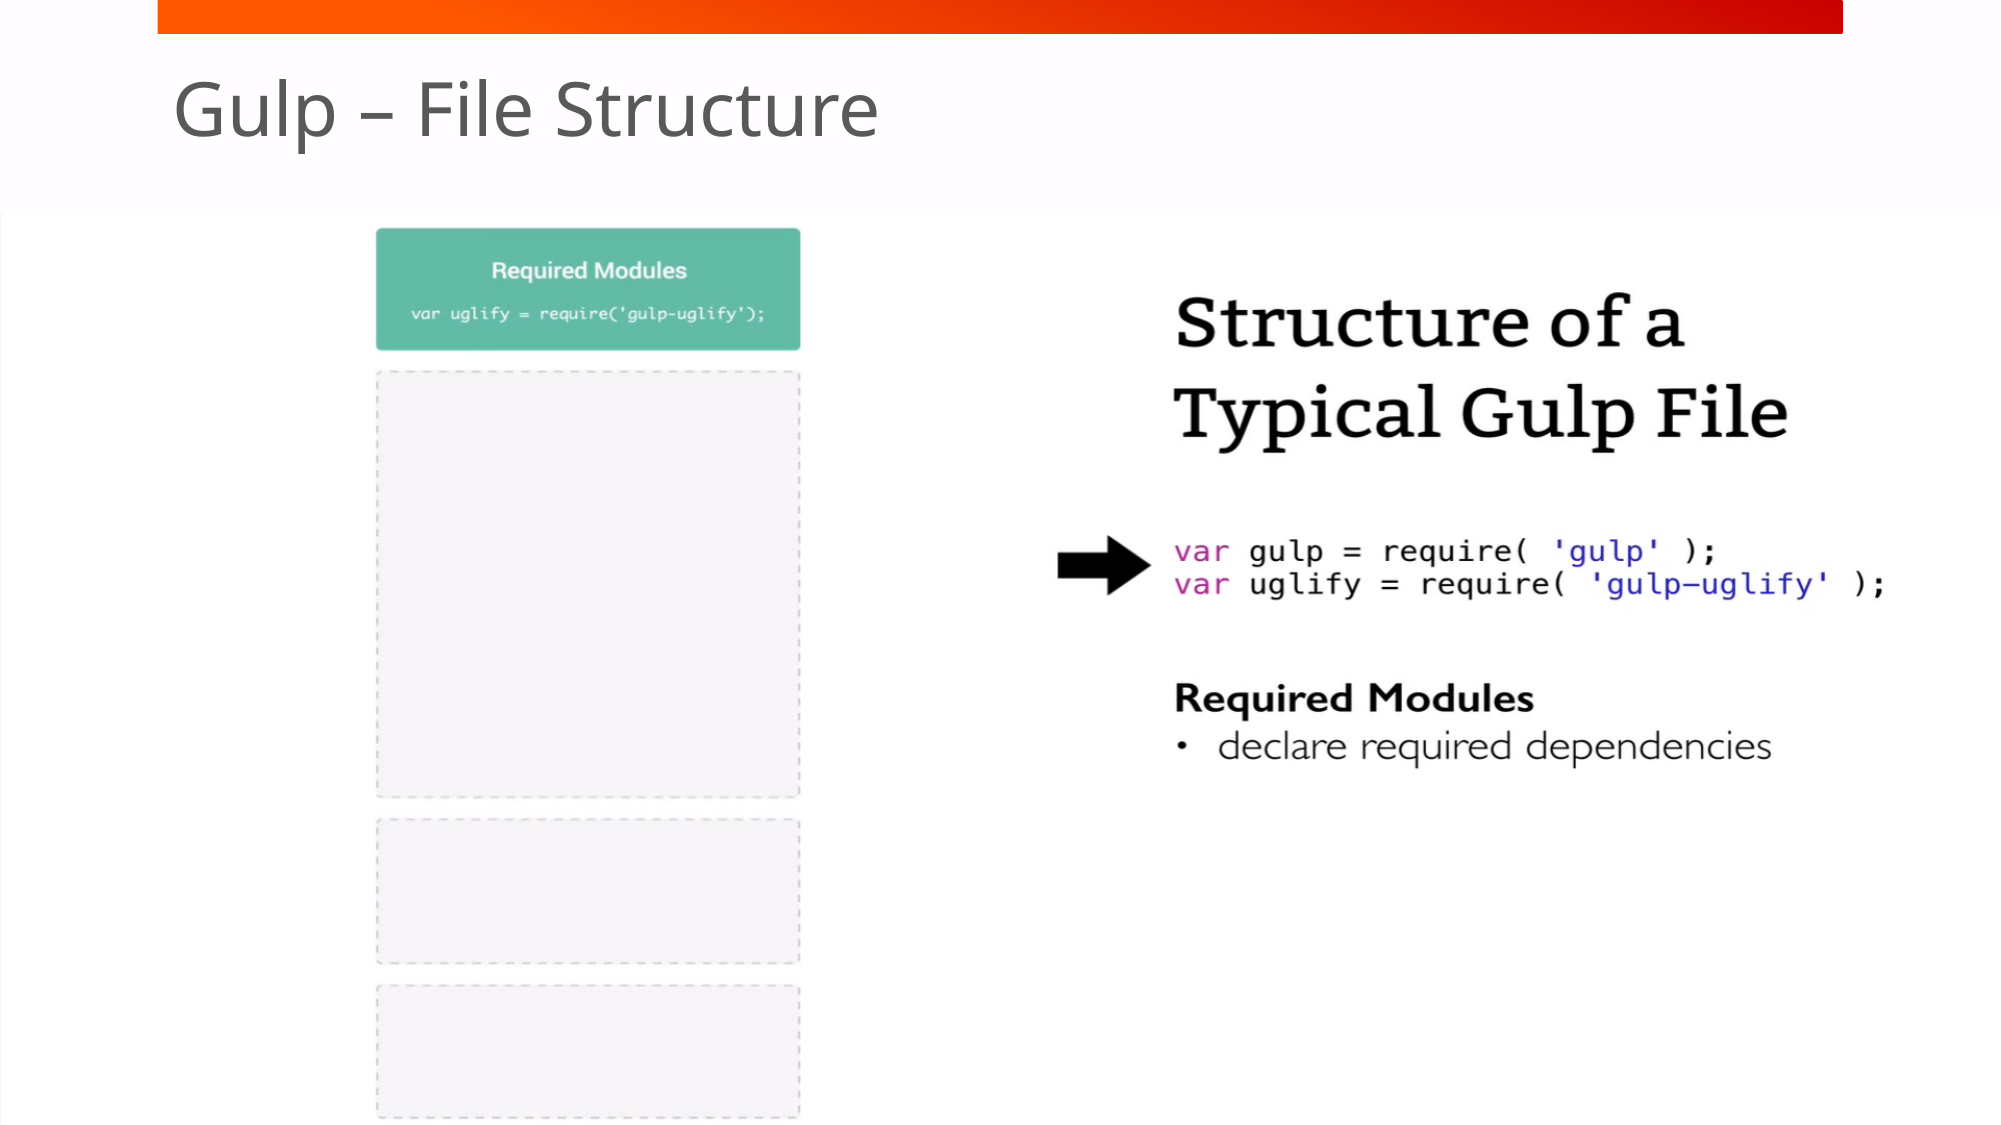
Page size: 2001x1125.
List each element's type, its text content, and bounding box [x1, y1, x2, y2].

picture [0, 213, 2000, 1125]
title Gulp – File Structure [157, 64, 1843, 213]
